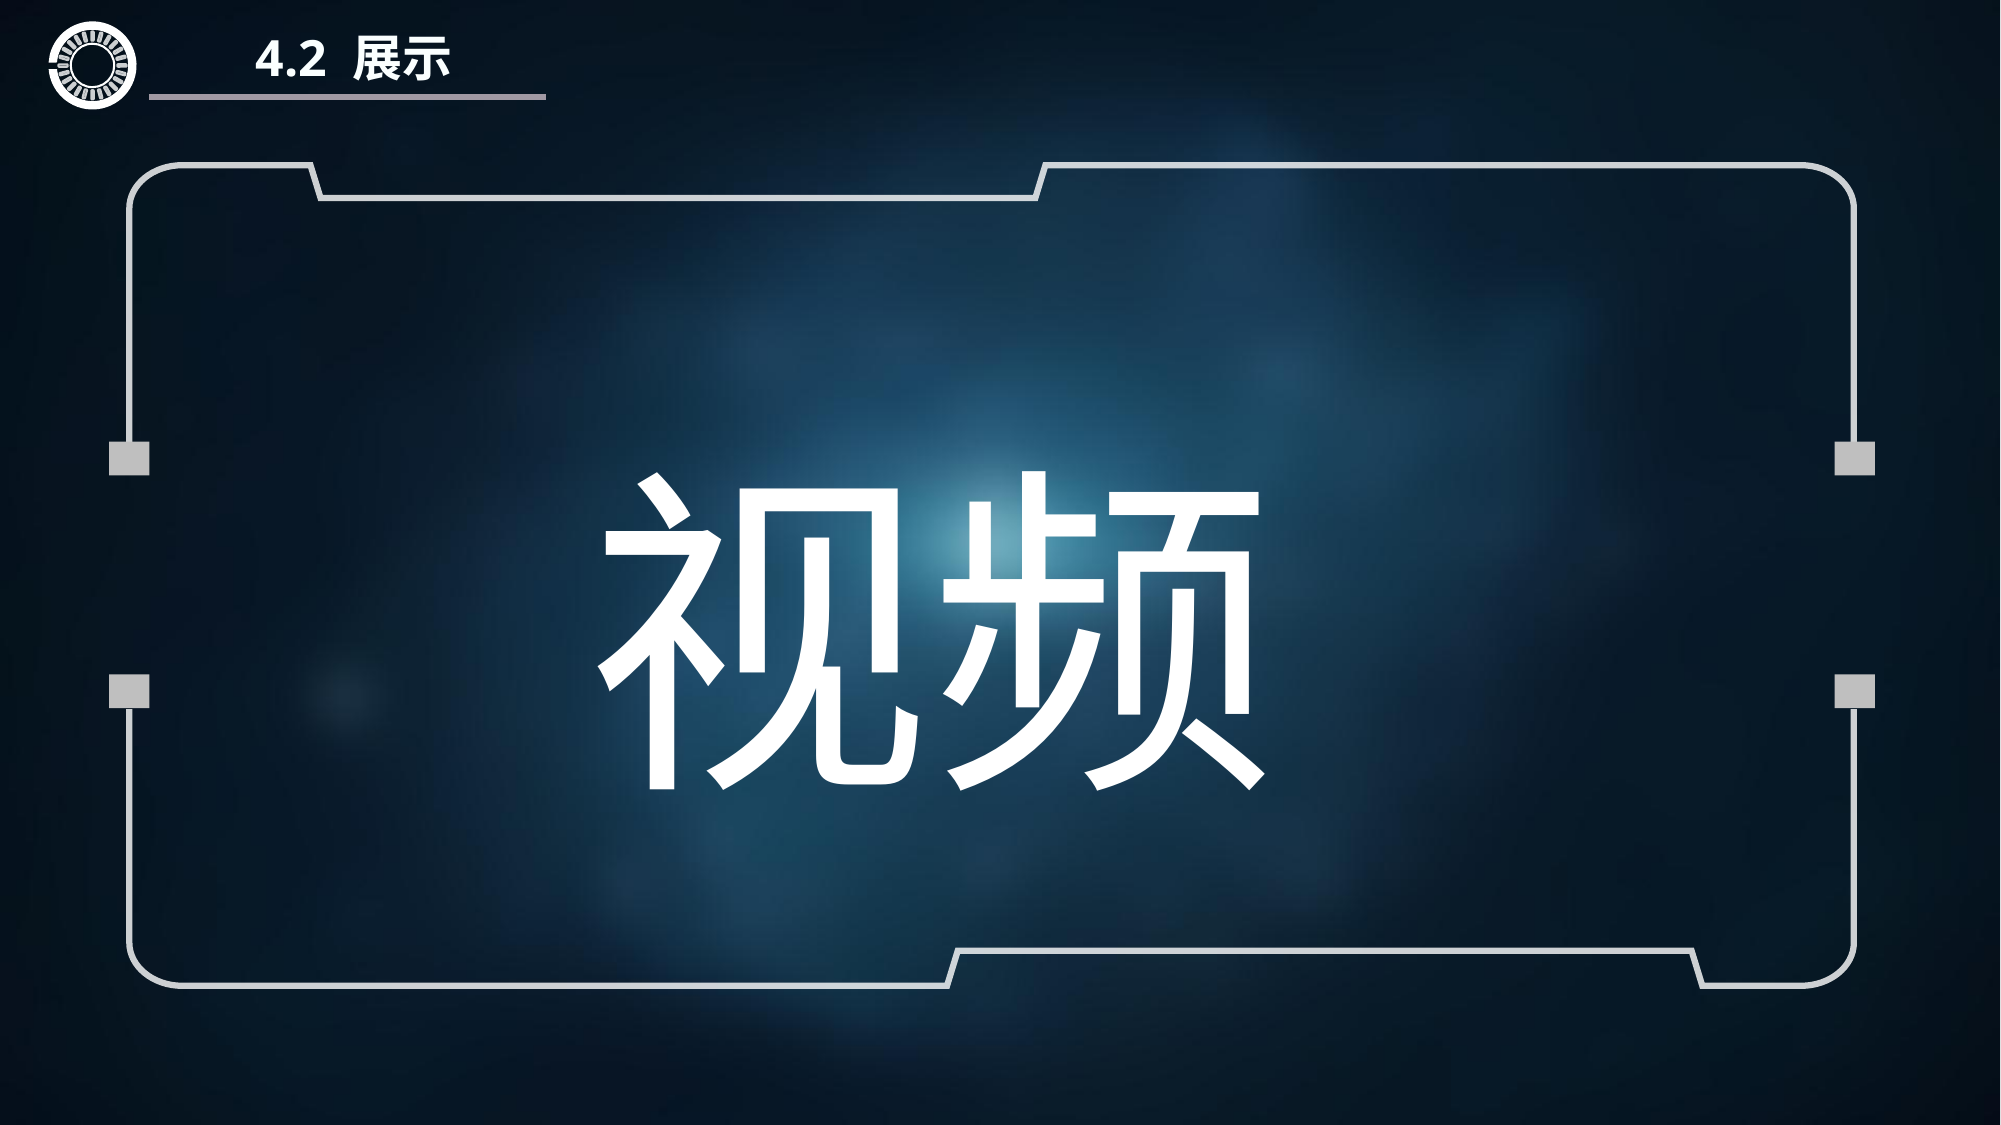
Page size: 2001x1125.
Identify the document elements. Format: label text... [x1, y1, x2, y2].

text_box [48, 21, 137, 110]
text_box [109, 165, 1875, 1010]
text_box 4.2 展示 [137, 31, 579, 89]
picture [0, 0, 2001, 1125]
